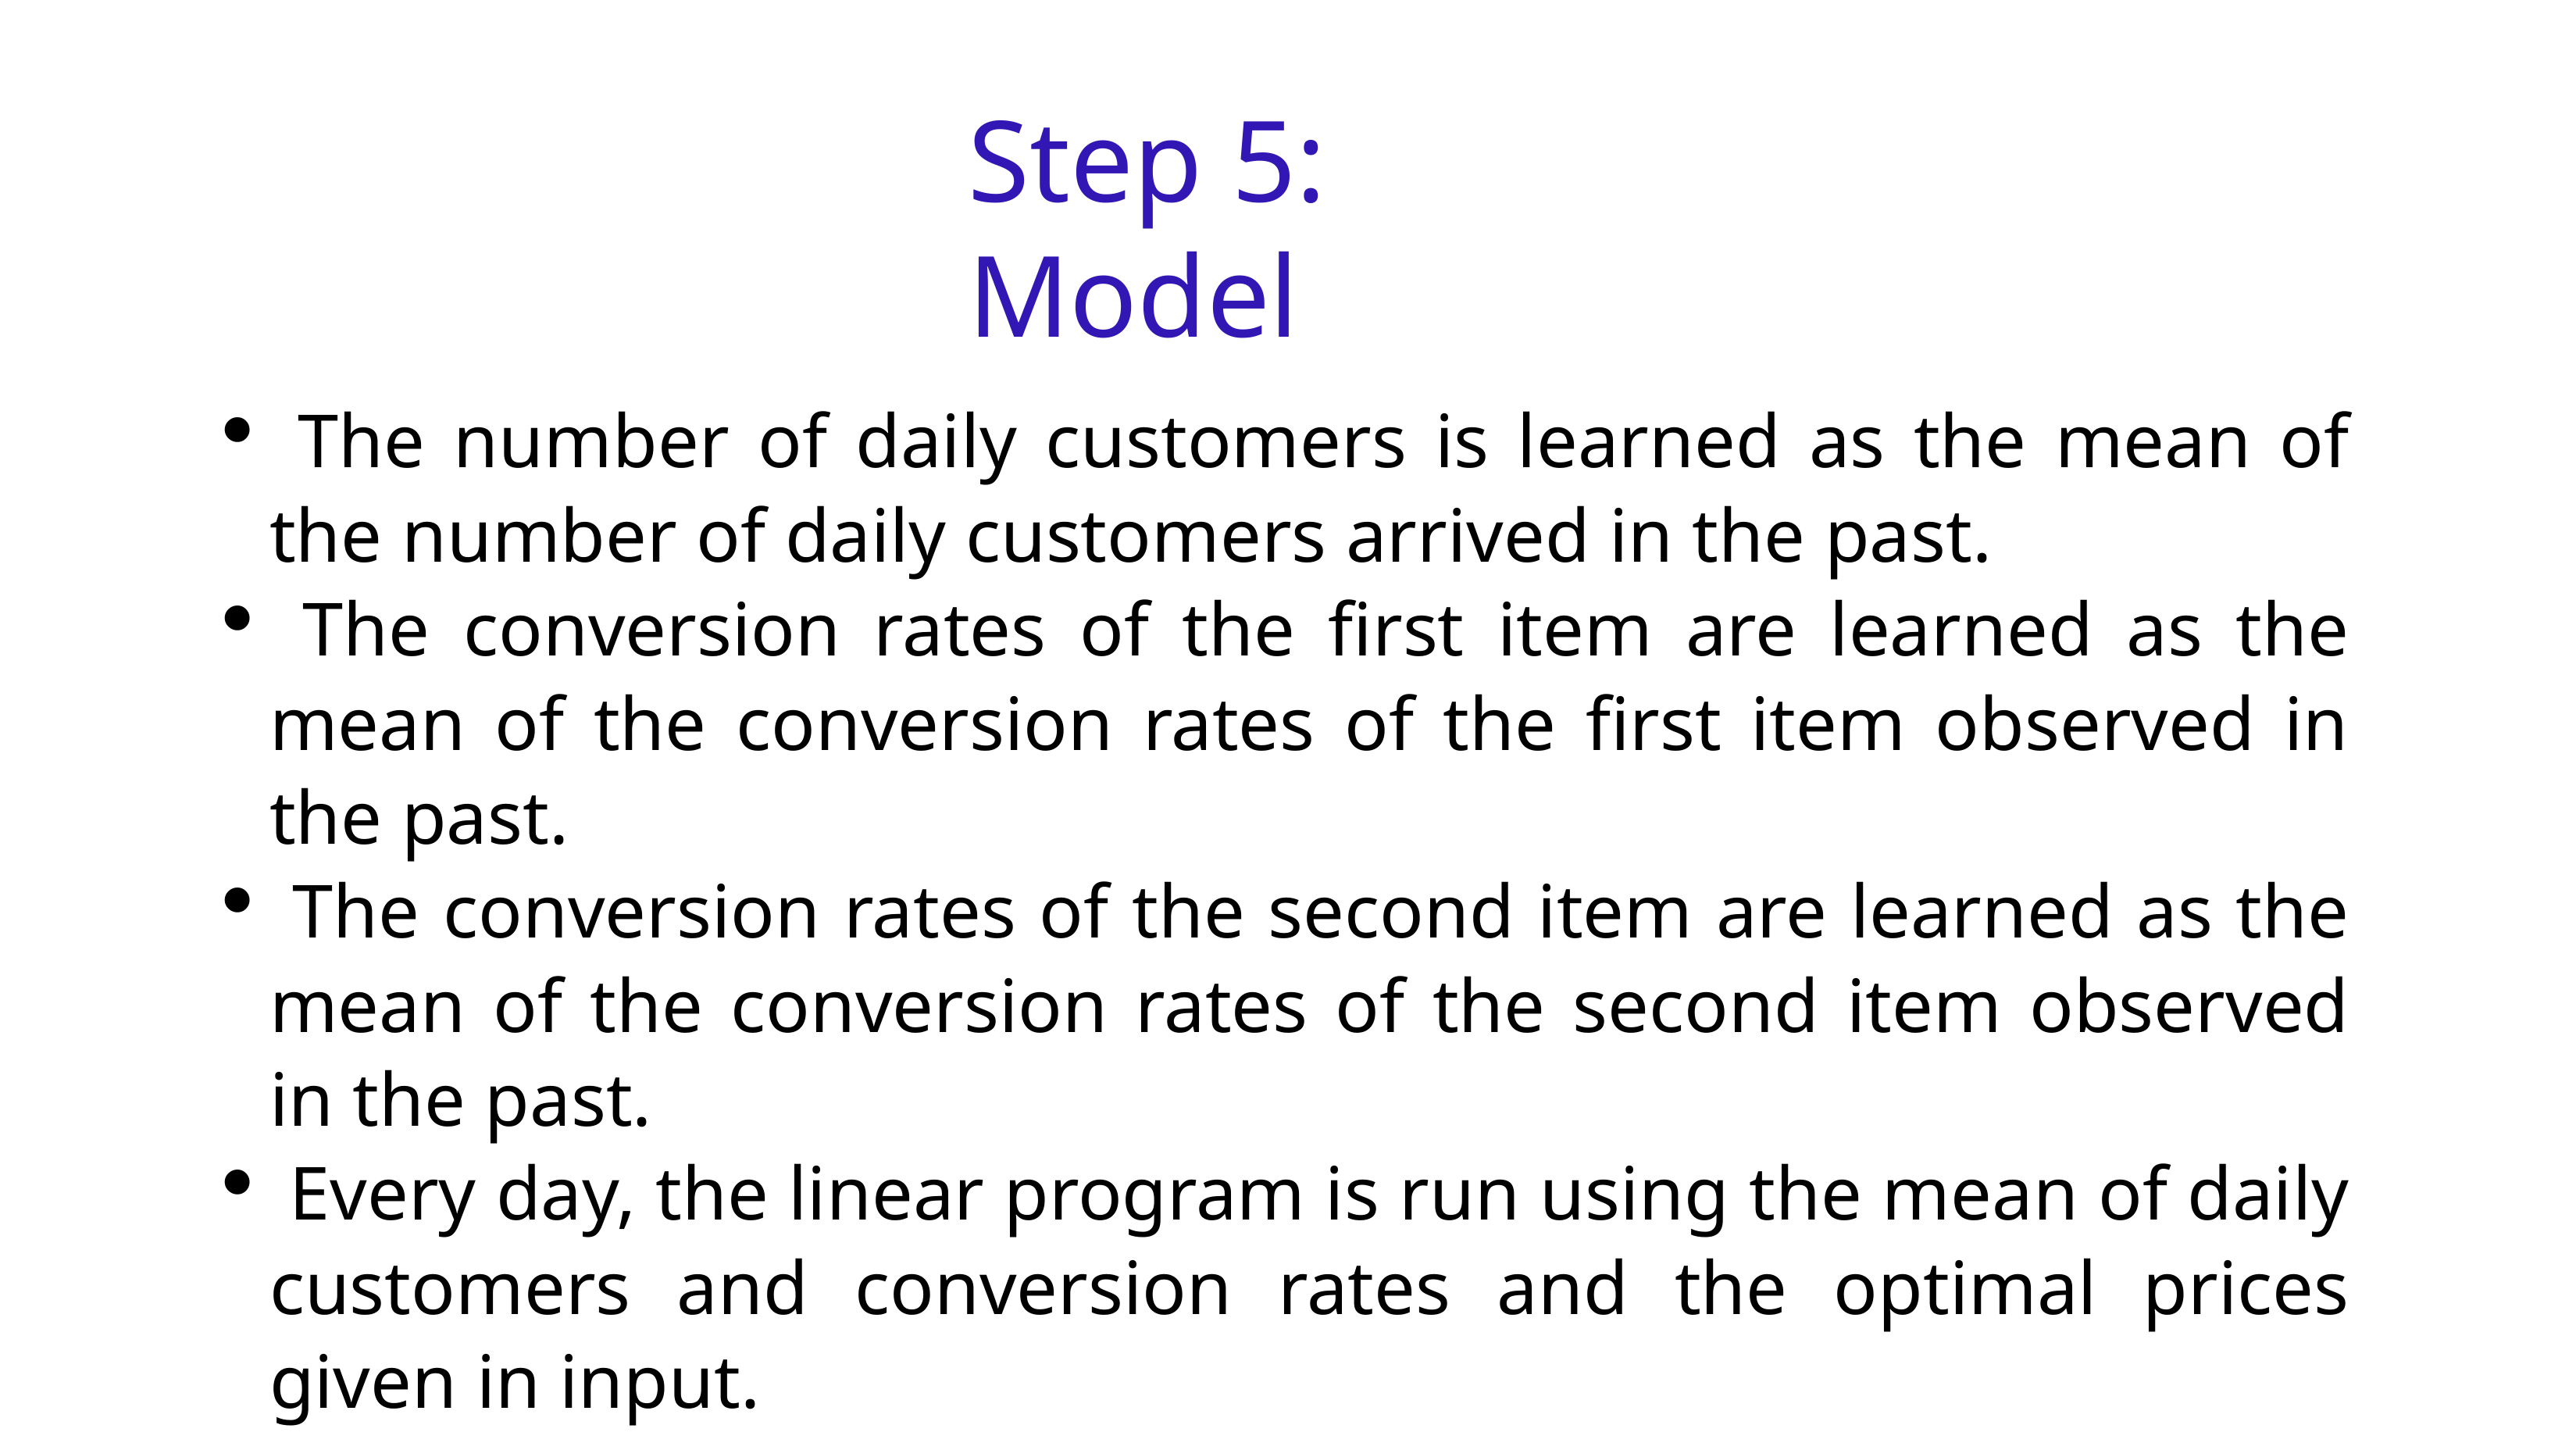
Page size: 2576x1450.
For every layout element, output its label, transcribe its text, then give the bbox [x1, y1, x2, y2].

title Step 5: Model [968, 90, 1608, 227]
text_box The number of daily customers is learned as the mean of the number of daily customers arrived in the past. The conversion rates of the first item are learned as the mean of the conversion rates of the first item observed in the past. The conversion rates of the second item are learned as the mean of the conversion rates of the second item observed in the past. Every day, the linear program is run using the mean of daily customers and conversion rates and the optimal prices given in input. [213, 383, 2362, 1429]
